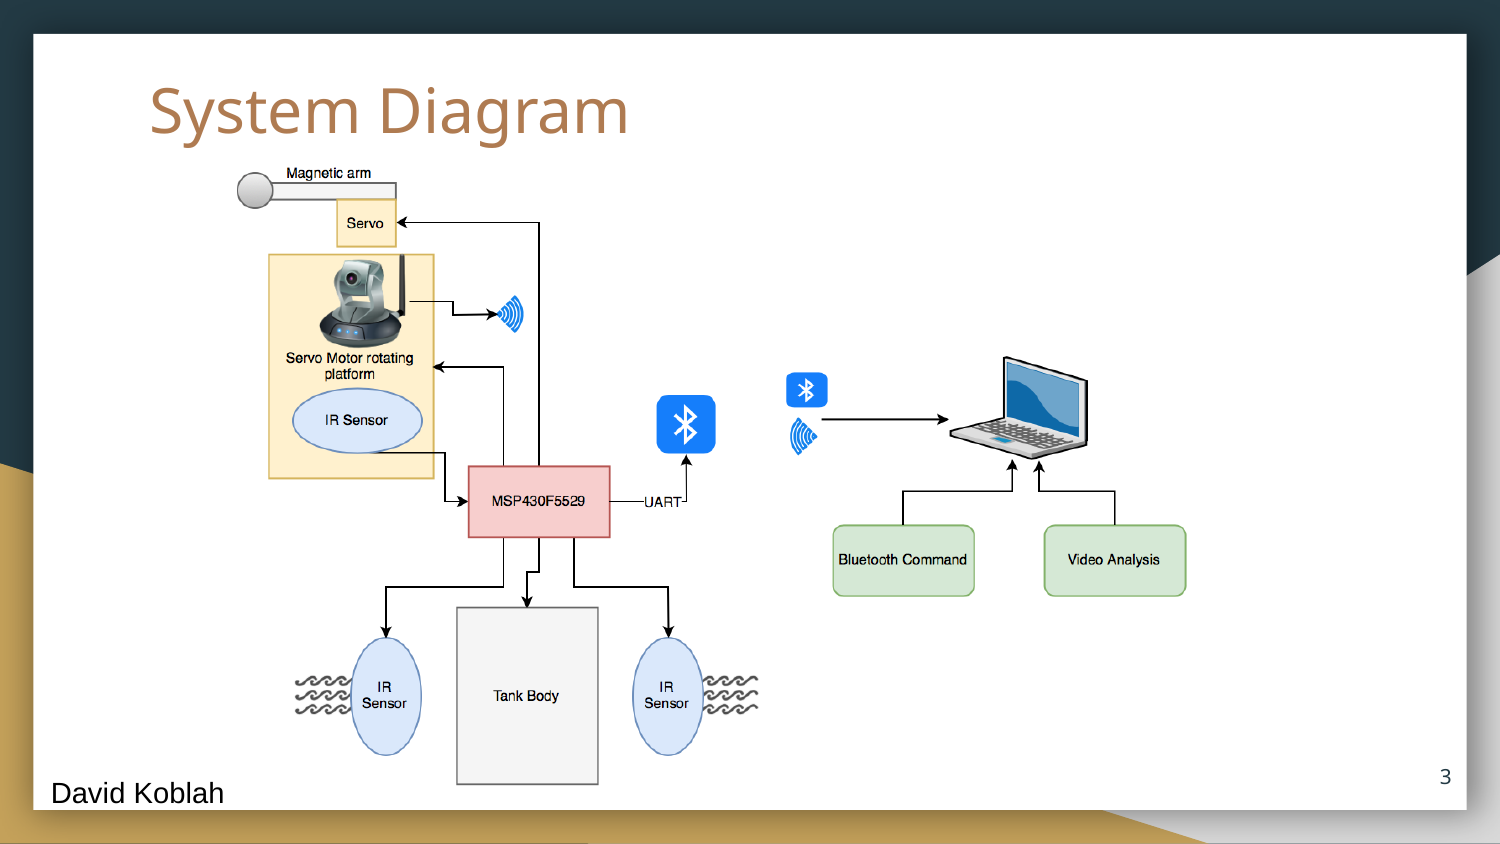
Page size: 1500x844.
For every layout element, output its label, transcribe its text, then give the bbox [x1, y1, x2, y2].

picture [231, 158, 1195, 791]
title System Diagram [134, 56, 1366, 213]
slide_number 3 [1376, 745, 1467, 810]
text_box David Koblah [35, 759, 404, 812]
